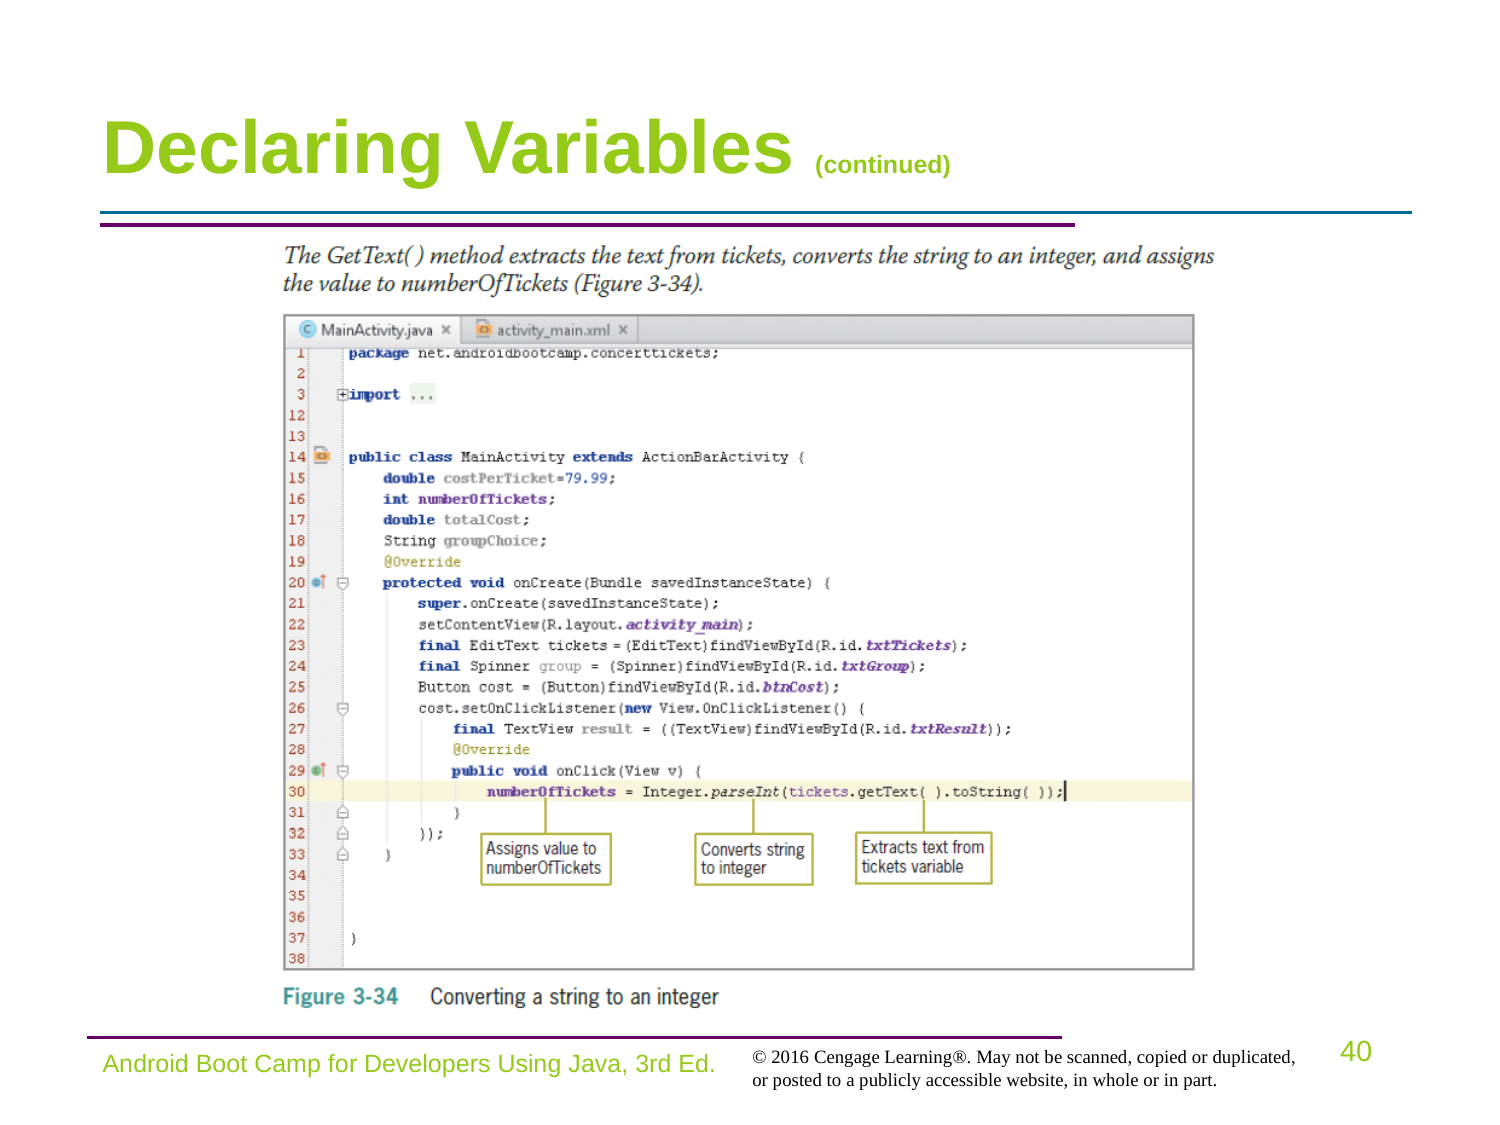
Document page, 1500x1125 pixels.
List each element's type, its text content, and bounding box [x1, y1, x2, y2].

footer Android Boot Camp for Developers Using Java, 3rd Ed. [87, 1025, 988, 1100]
title Declaring Variables (continued) [87, 49, 1413, 238]
slide_number 40 [1074, 1025, 1388, 1100]
picture [264, 238, 1238, 1026]
